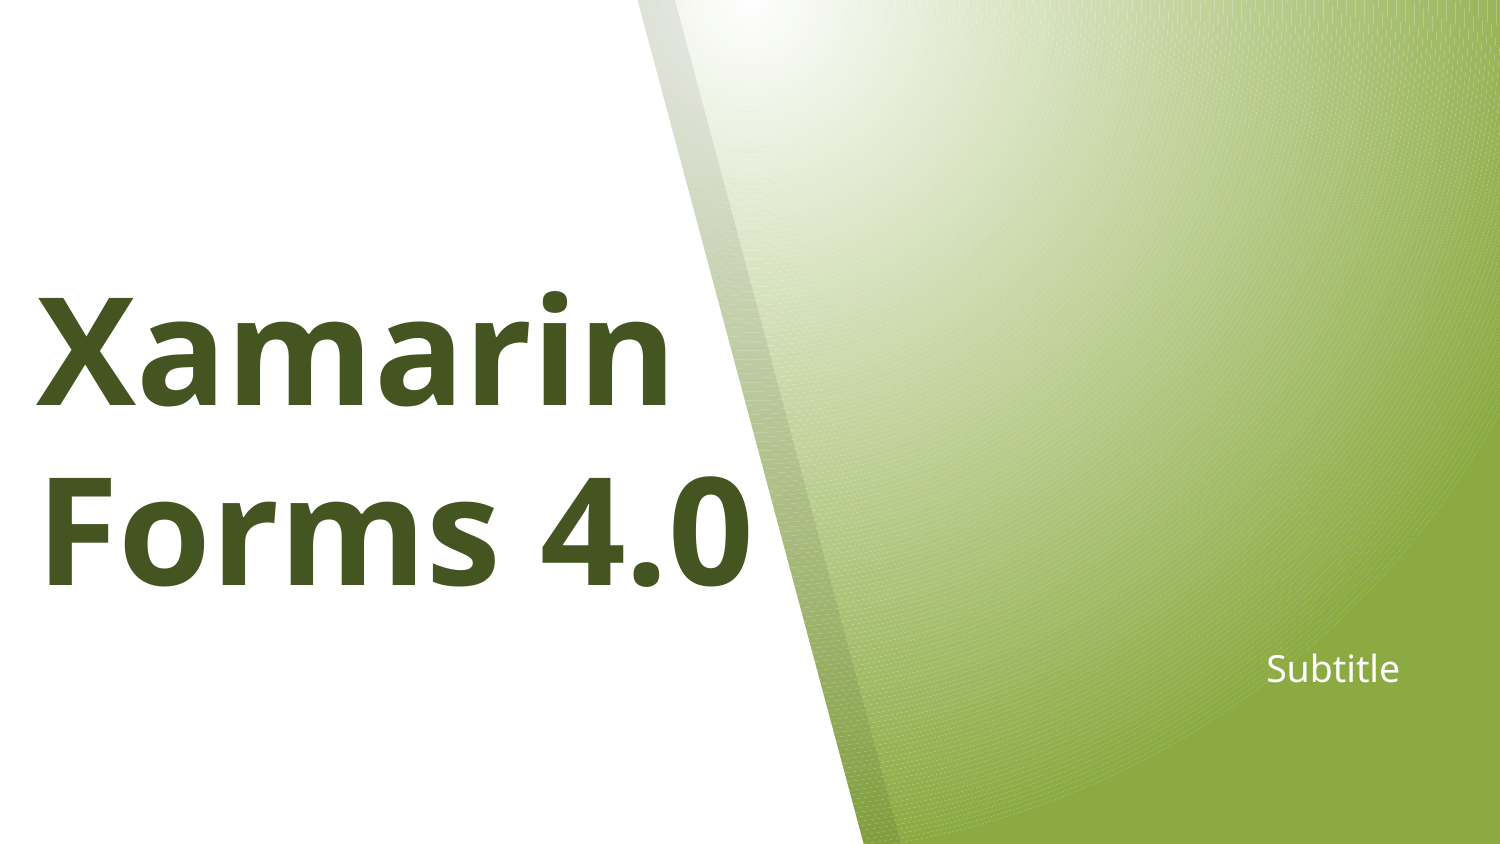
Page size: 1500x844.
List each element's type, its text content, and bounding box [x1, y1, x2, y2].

title Xamarin Forms 4.0 [21, 214, 773, 705]
subtitle Subtitle [1103, 535, 1416, 705]
